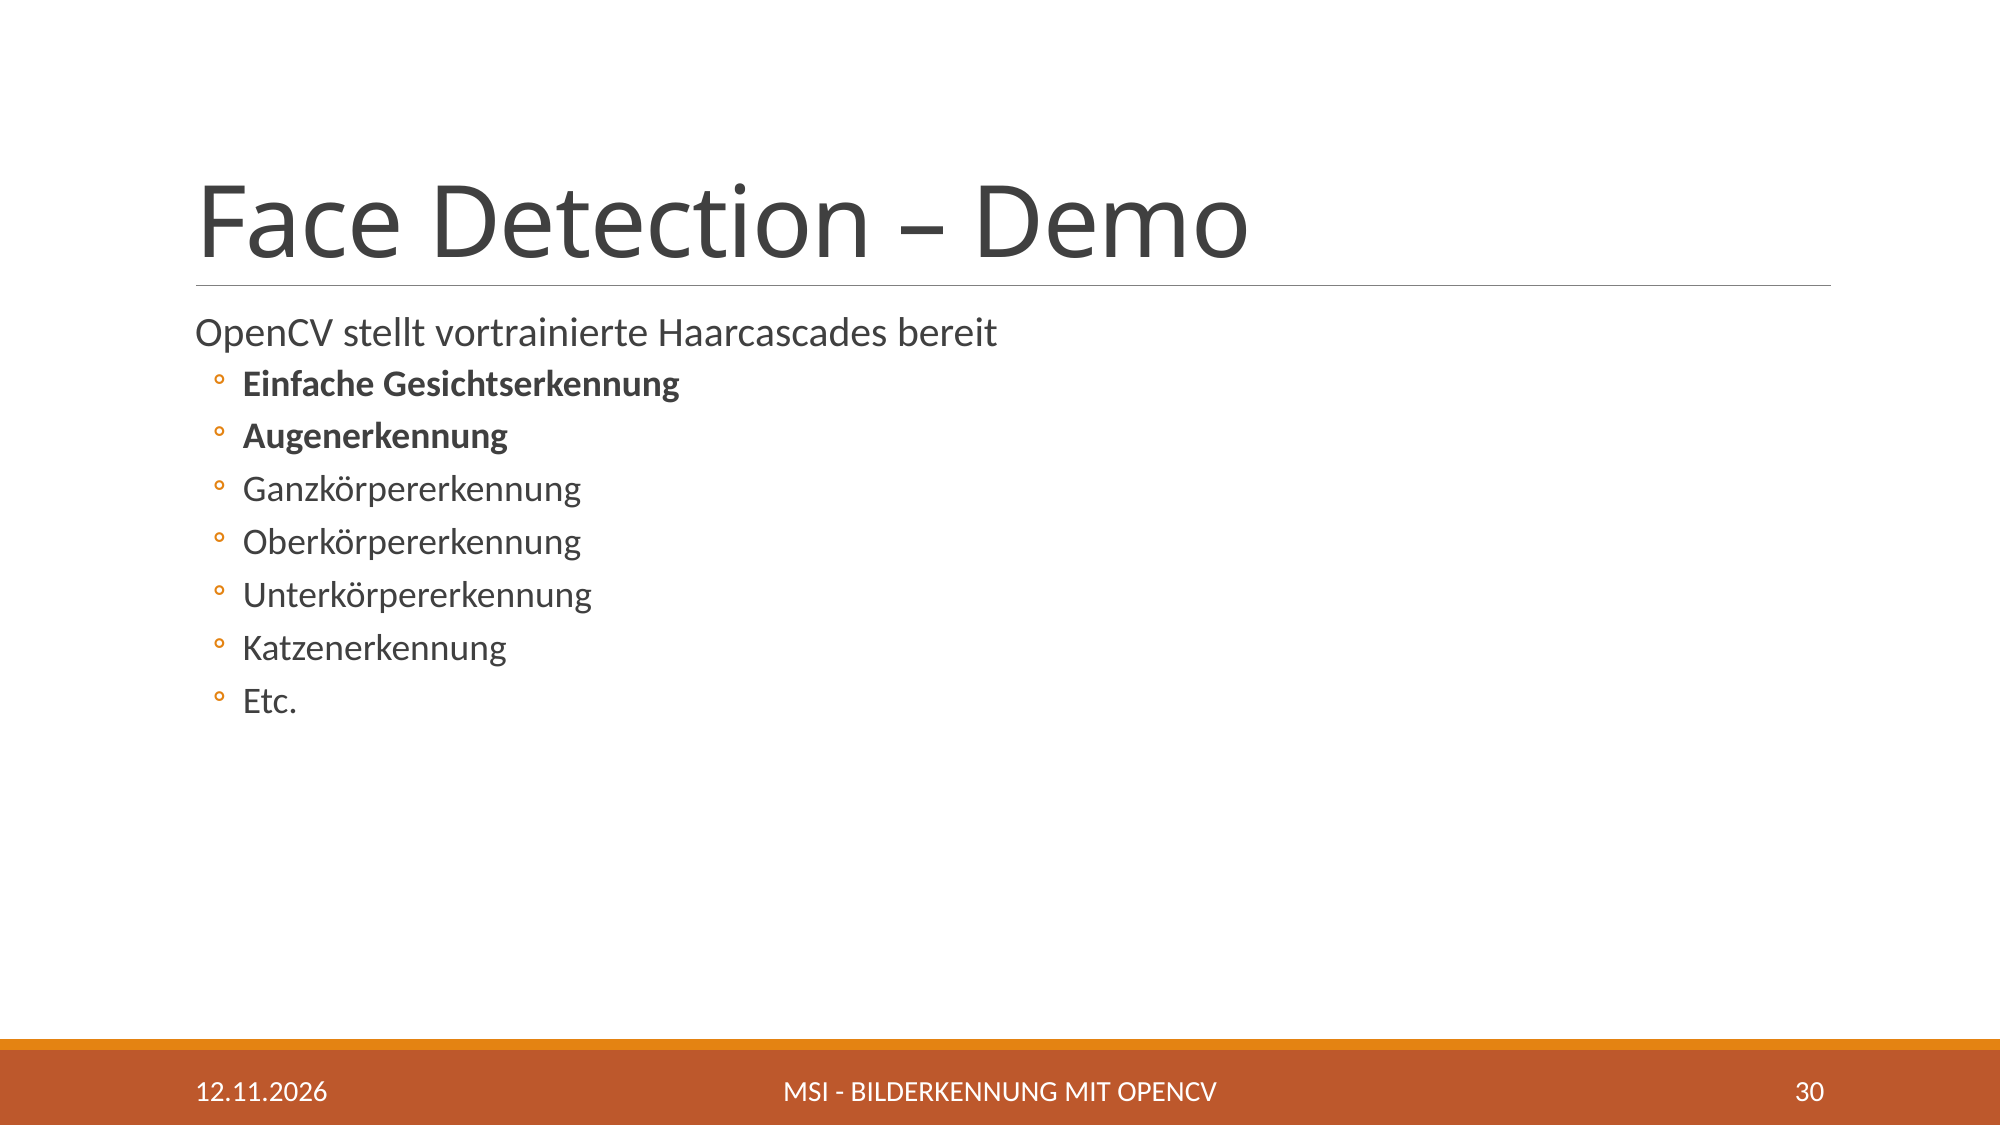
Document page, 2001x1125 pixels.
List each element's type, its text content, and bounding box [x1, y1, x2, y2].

footer MSI - Bilderkennung mit OpenCV [604, 1059, 1396, 1120]
list OpenCV stellt vortrainierte Haarcascades bereit Einfache Gesichtserkennung Augenerkennung Ganzkörpererkennung Oberkörpererkennung Unterkörpererkennung Katzenerkennung Etc. [180, 302, 1830, 963]
slide_number 30 [1624, 1059, 1840, 1120]
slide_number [180, 1059, 586, 1120]
title Face Detection – Demo [180, 47, 1830, 285]
